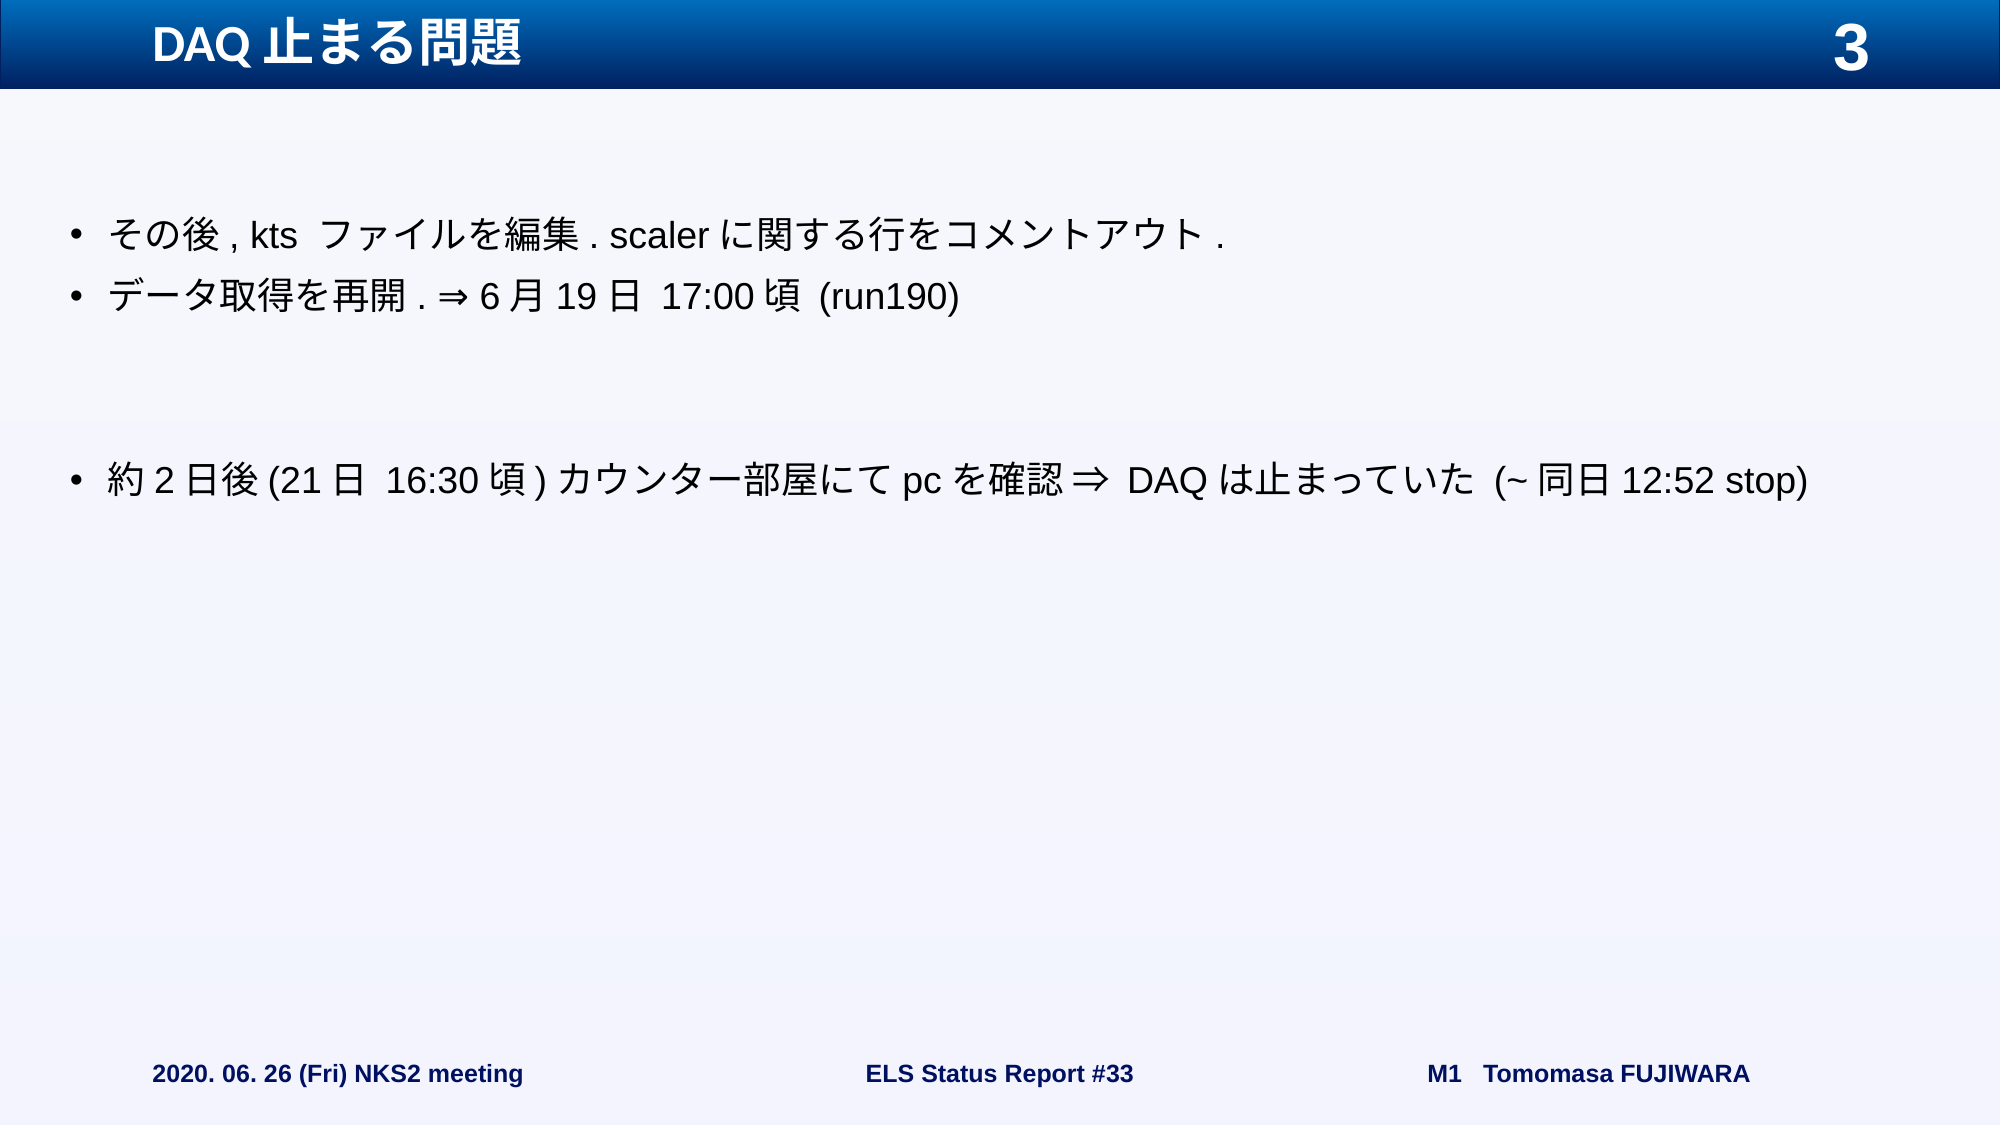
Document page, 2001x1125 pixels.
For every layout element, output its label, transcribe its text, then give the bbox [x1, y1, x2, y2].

slide_number 2020. 06. 26 (Fri) NKS2 meeting [137, 1042, 588, 1103]
footer ELS Status Report #33 [662, 1042, 1338, 1103]
title DAQ止まる問題 [137, 0, 1863, 89]
list その後, kts ファイルを編集. scalerに関する行をコメントアウト. データ取得を再開. ⇒ 6月19日 17:00頃 (run190) 約2日後(21日 16:30頃)カウンター部屋にてpcを確認 ⇒ DAQは止まっていた (~同日12:52 stop) [55, 208, 1945, 1024]
